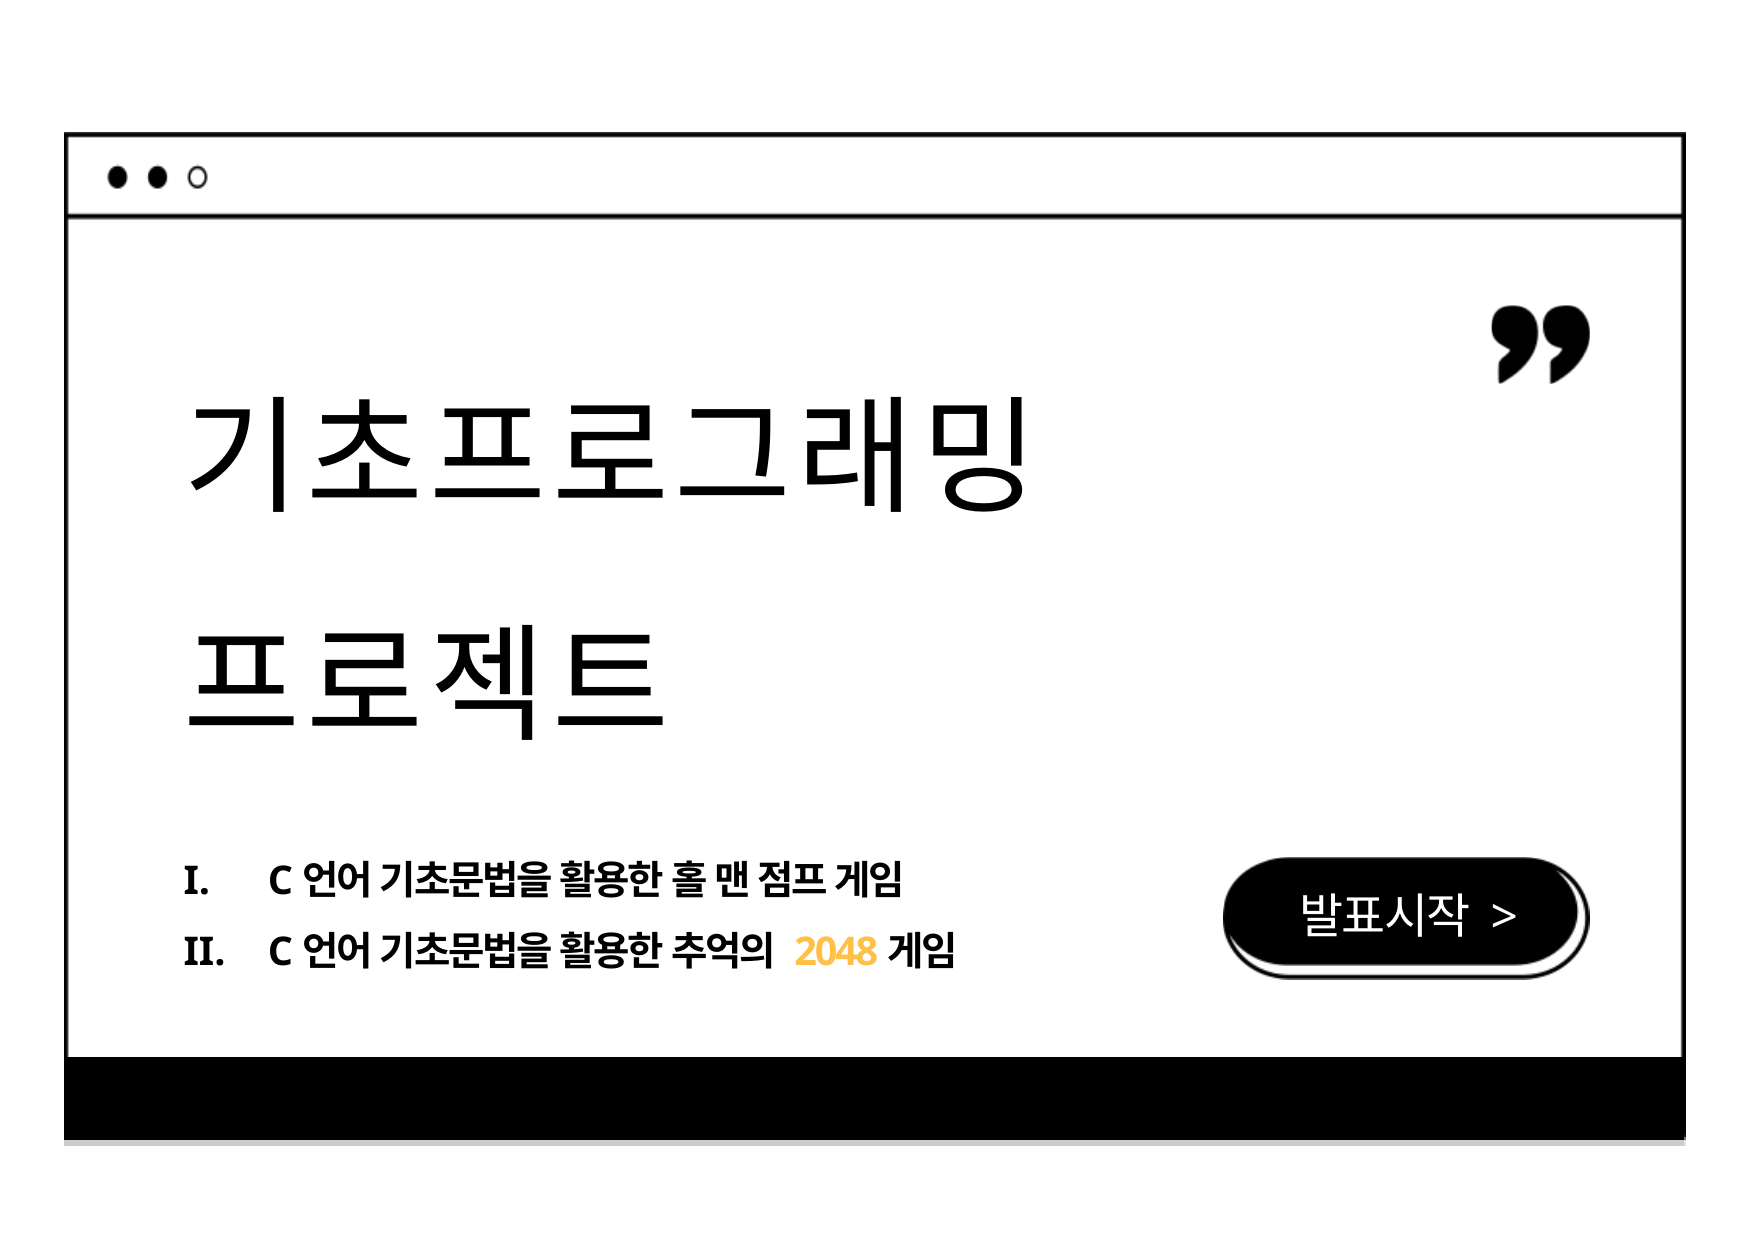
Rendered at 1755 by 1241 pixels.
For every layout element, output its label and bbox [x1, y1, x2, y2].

text_box [1223, 857, 1591, 980]
text_box [1491, 304, 1591, 384]
text_box [63, 132, 1686, 1058]
text_box [64, 1057, 1687, 1146]
